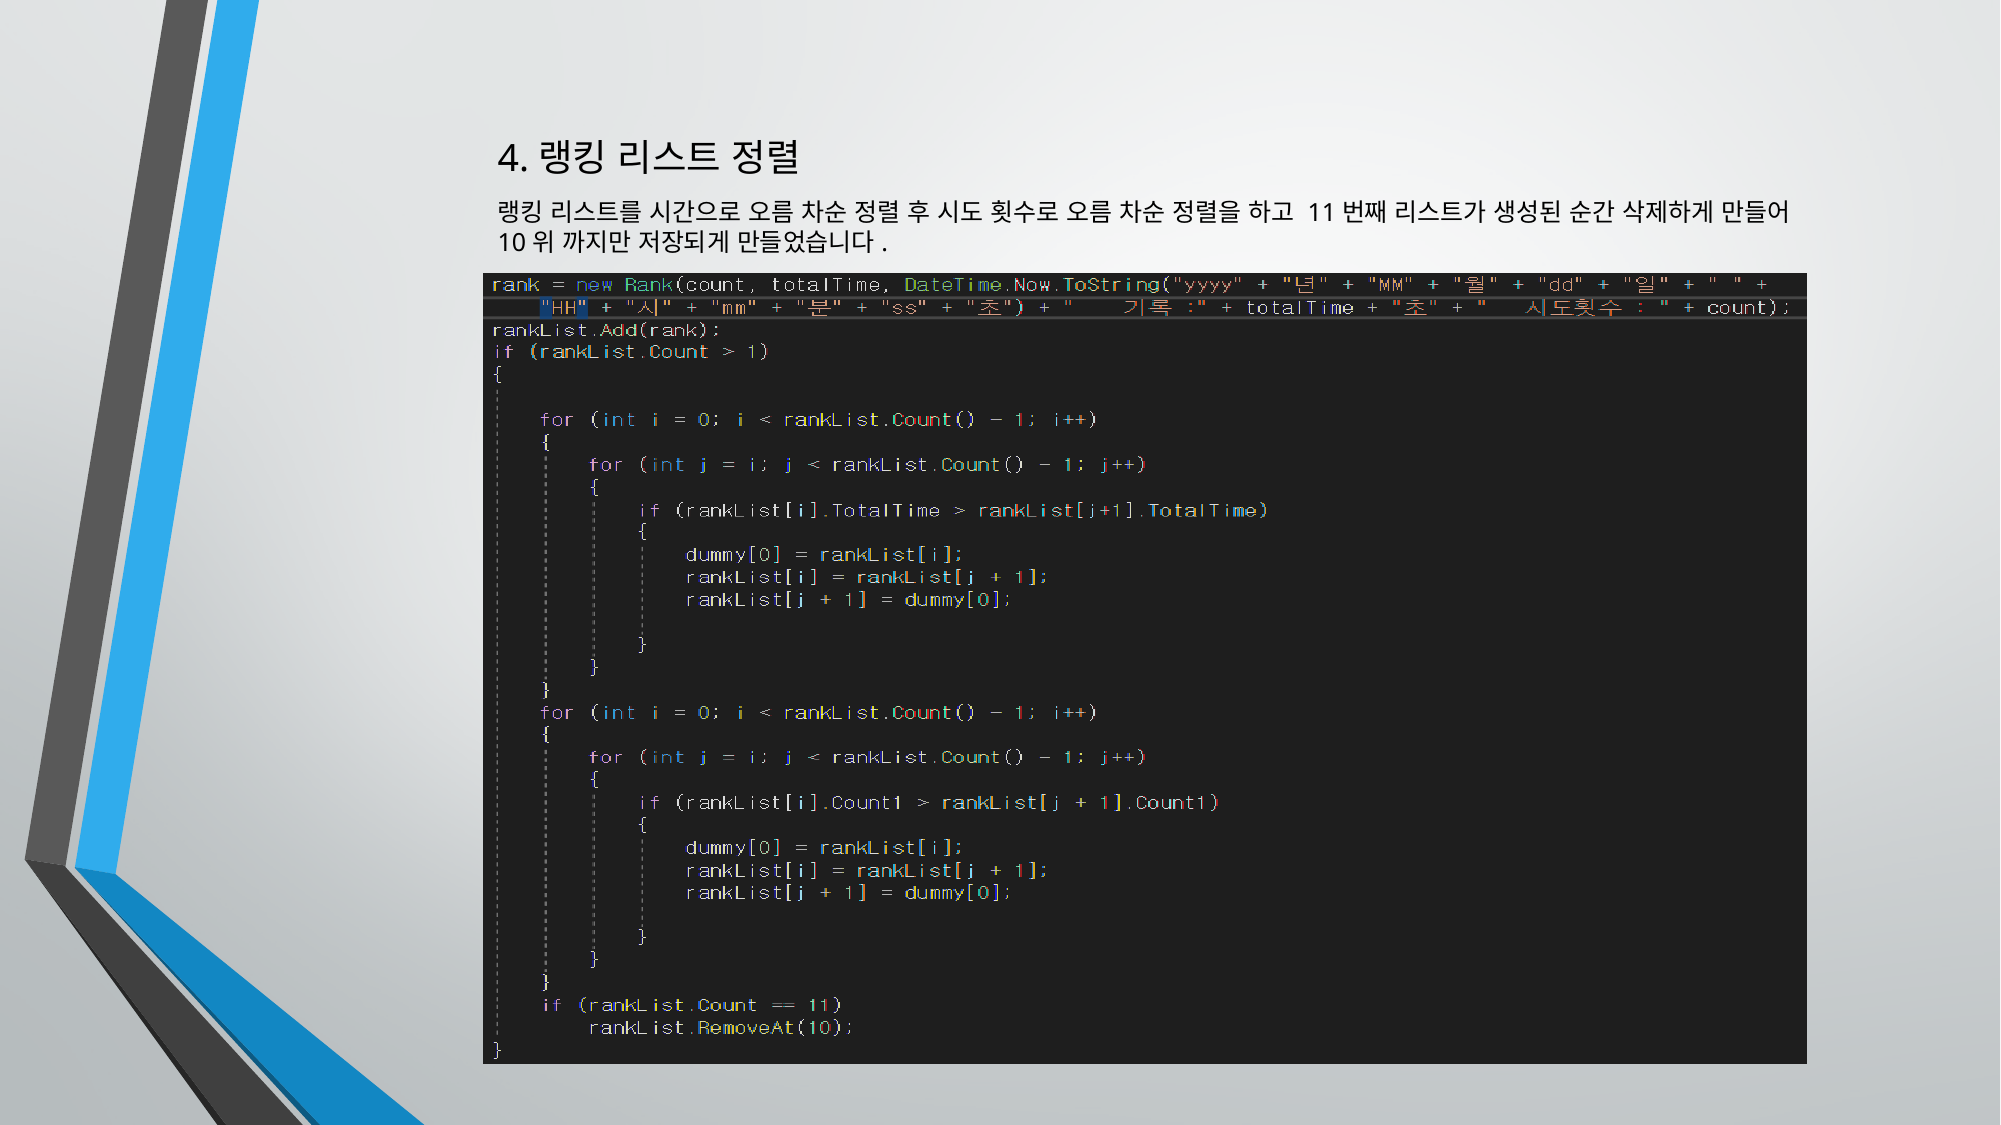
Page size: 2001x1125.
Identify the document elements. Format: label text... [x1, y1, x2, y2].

text_box 4.랭킹 리스트 정렬 [482, 126, 1190, 184]
text_box 랭킹 리스트를 시간으로 오름 차순 정렬 후 시도 횟수로 오름 차순 정렬을 하고 11번째 리스트가 생성된 순간 삭제하게 만들어 10위 까지만 저장되게 만들었습니다. [482, 184, 1830, 268]
picture [482, 273, 1808, 1064]
